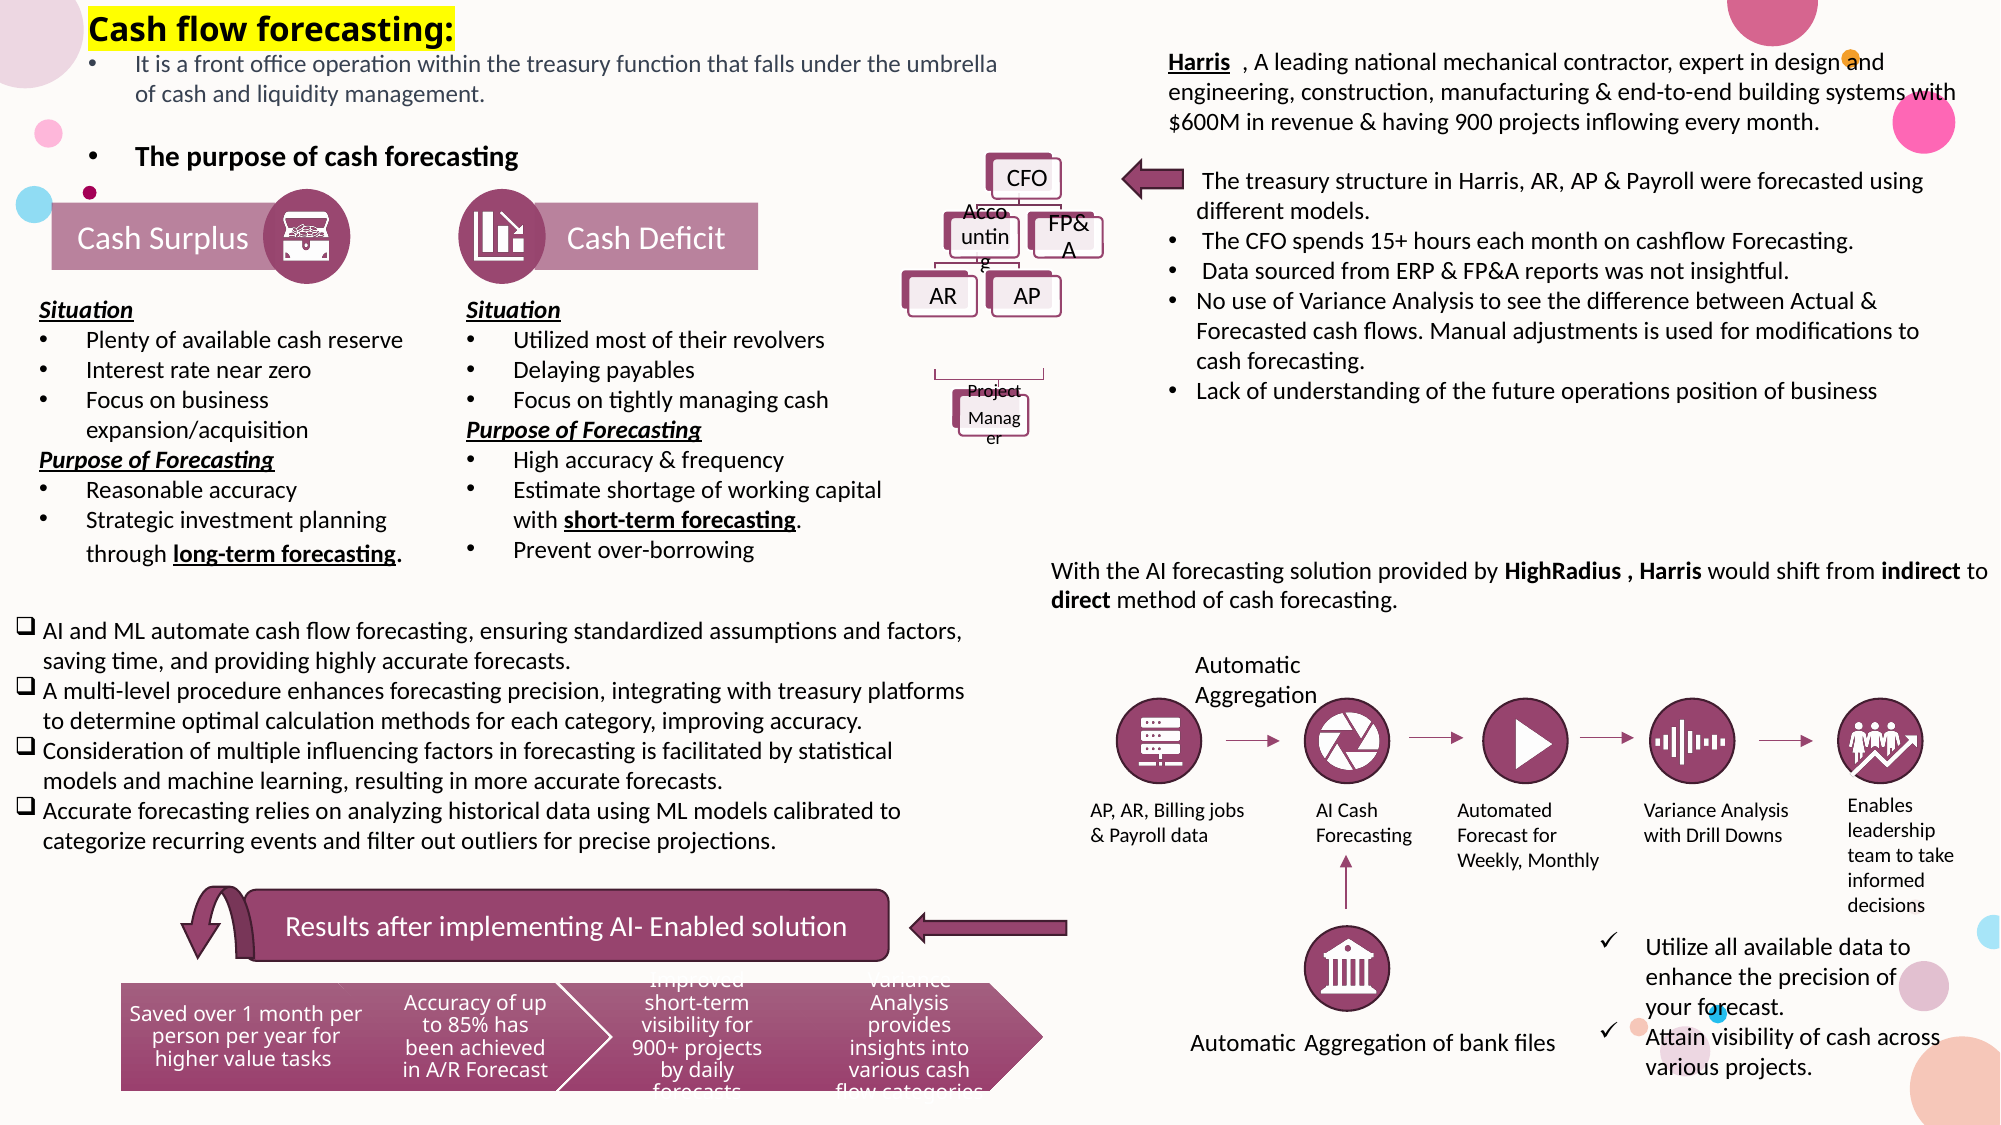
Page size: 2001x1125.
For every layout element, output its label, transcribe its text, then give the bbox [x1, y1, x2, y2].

text_box With the AI forecasting solution provided by HighRadius , Harris would shift from indirect to direct method of cash forecasting. [1035, 501, 2000, 622]
text_box AI and ML automate cash flow forecasting, ensuring standardized assumptions and factors, saving time, and providing highly accurate forecasts. A multi-level procedure enhances forecasting precision, integrating with treasury platforms to determine optimal calculation methods for each category, improving accuracy. Consideration of multiple influencing factors in forecasting is facilitated by statistical models and machine learning, resulting in more accurate forecasts. Accurate forecasting relies on analyzing historical data using ML models calibrated to categorize recurring events and filter out outliers for precise projections. [0, 607, 986, 862]
text_box Utilize all available data to enhance the precision of your forecast. Attain visibility of cash across various projects. [1583, 1068, 1959, 1088]
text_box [120, 942, 1044, 1125]
text_box [908, 911, 1068, 942]
text_box [180, 885, 255, 942]
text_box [1075, 641, 1995, 1068]
text_box Cash flow forecasting: It is a front office operation within the treasury function that falls under the umbrella of cash and liquidity management. The purpose of cash forecasting [73, 0, 1037, 188]
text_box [866, 151, 1198, 458]
text_box Results after implementing AI- Enabled solution [244, 888, 890, 942]
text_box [24, 188, 961, 613]
text_box Harris , A leading national mechanical contractor, expert in design and engineering, construction, manufacturing & end-to-end building systems with $600M in revenue & having 900 projects inflowing every month. The treasury structure in Harris, AR, AP & Payroll were forecasted using different models. The CFO spends 15+ hours each month on cashflow Forecasting. Data sourced from ERP & FP&A reports was not insightful. No use of Variance Analysis to see the difference between Actual & Forecasted cash flows. Manual adjustments is used for modifications to cash forecasting. Lack of understanding of the future operations position of business [1153, 37, 1985, 501]
